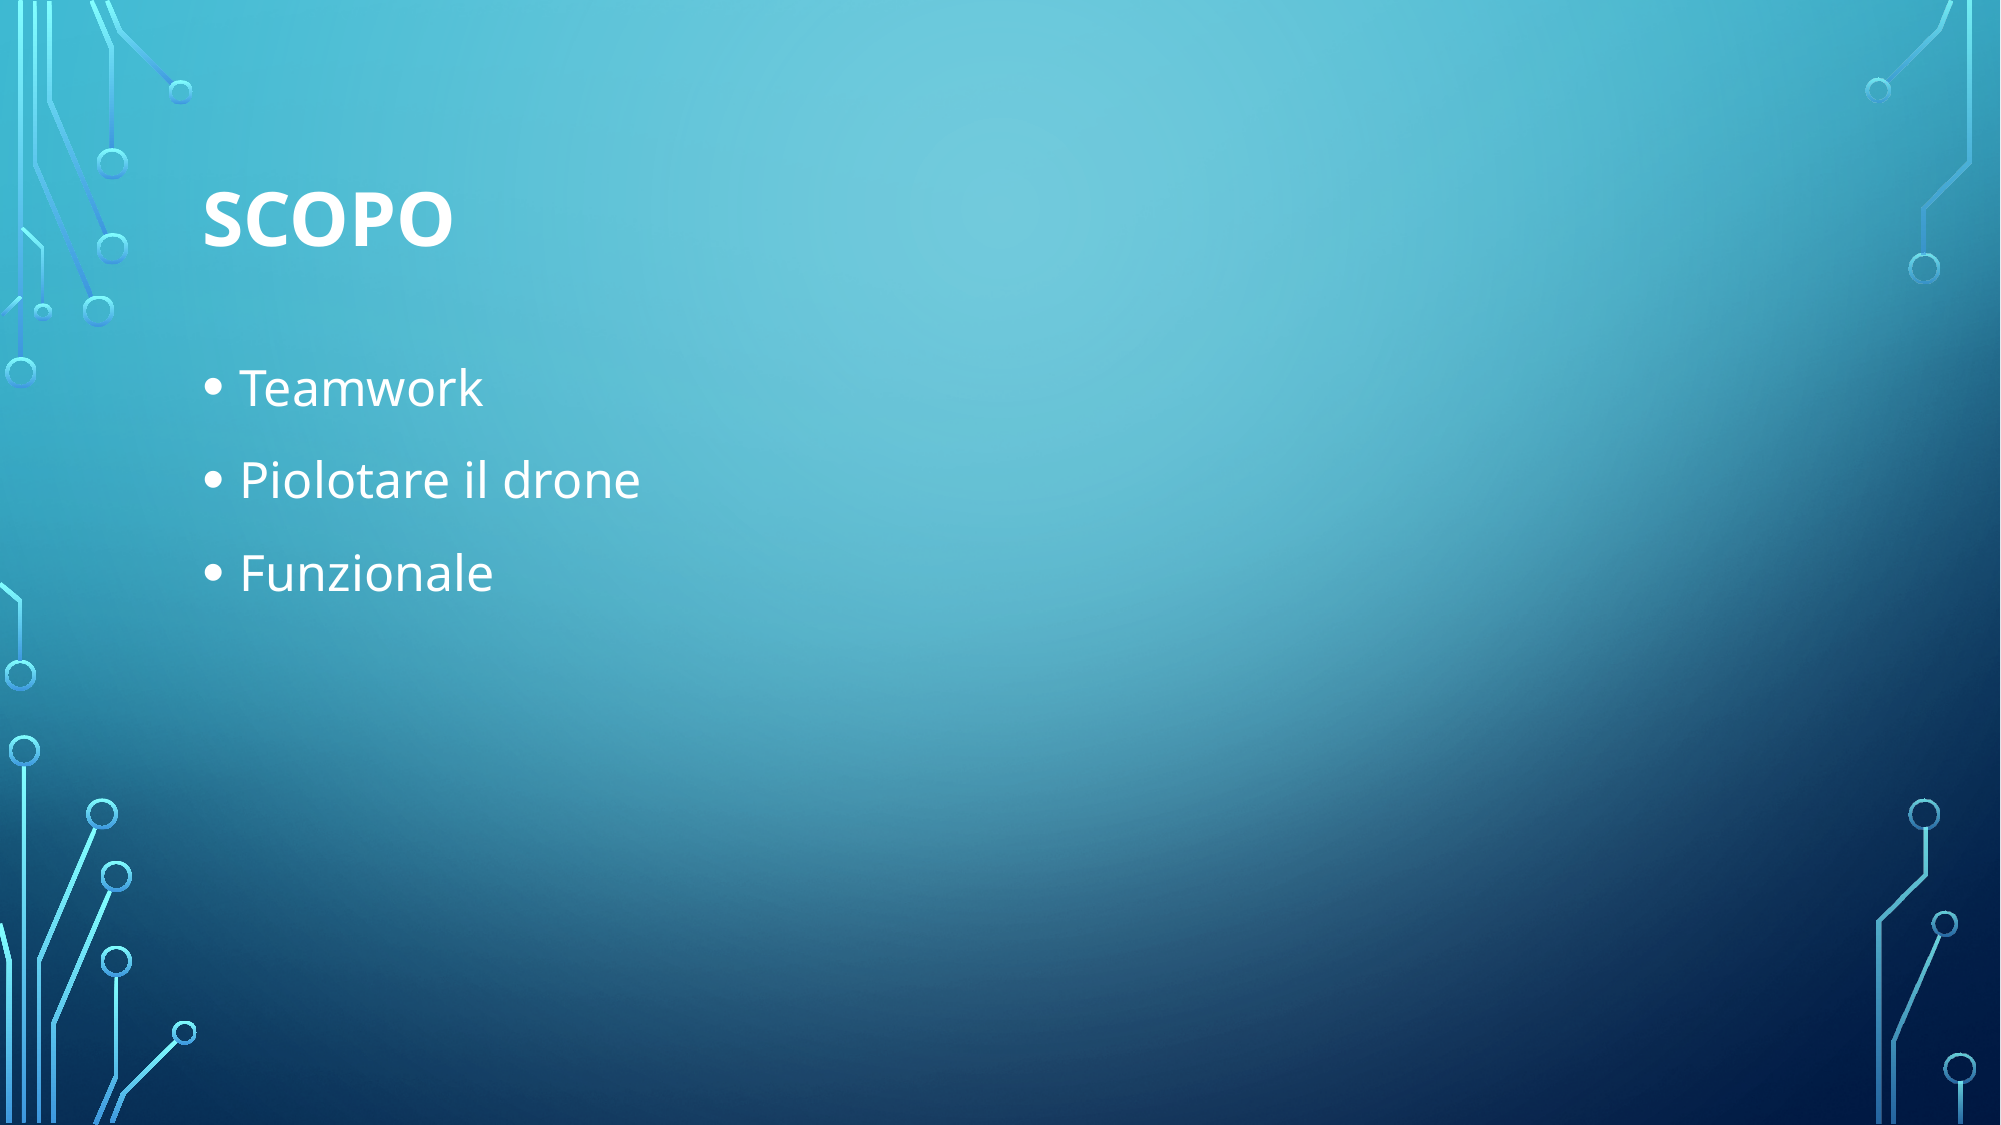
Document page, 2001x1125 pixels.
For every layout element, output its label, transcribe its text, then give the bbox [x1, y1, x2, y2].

title Scopo [187, 101, 1813, 255]
list Teamwork Piolotare il drone Funzionale [187, 255, 1813, 837]
